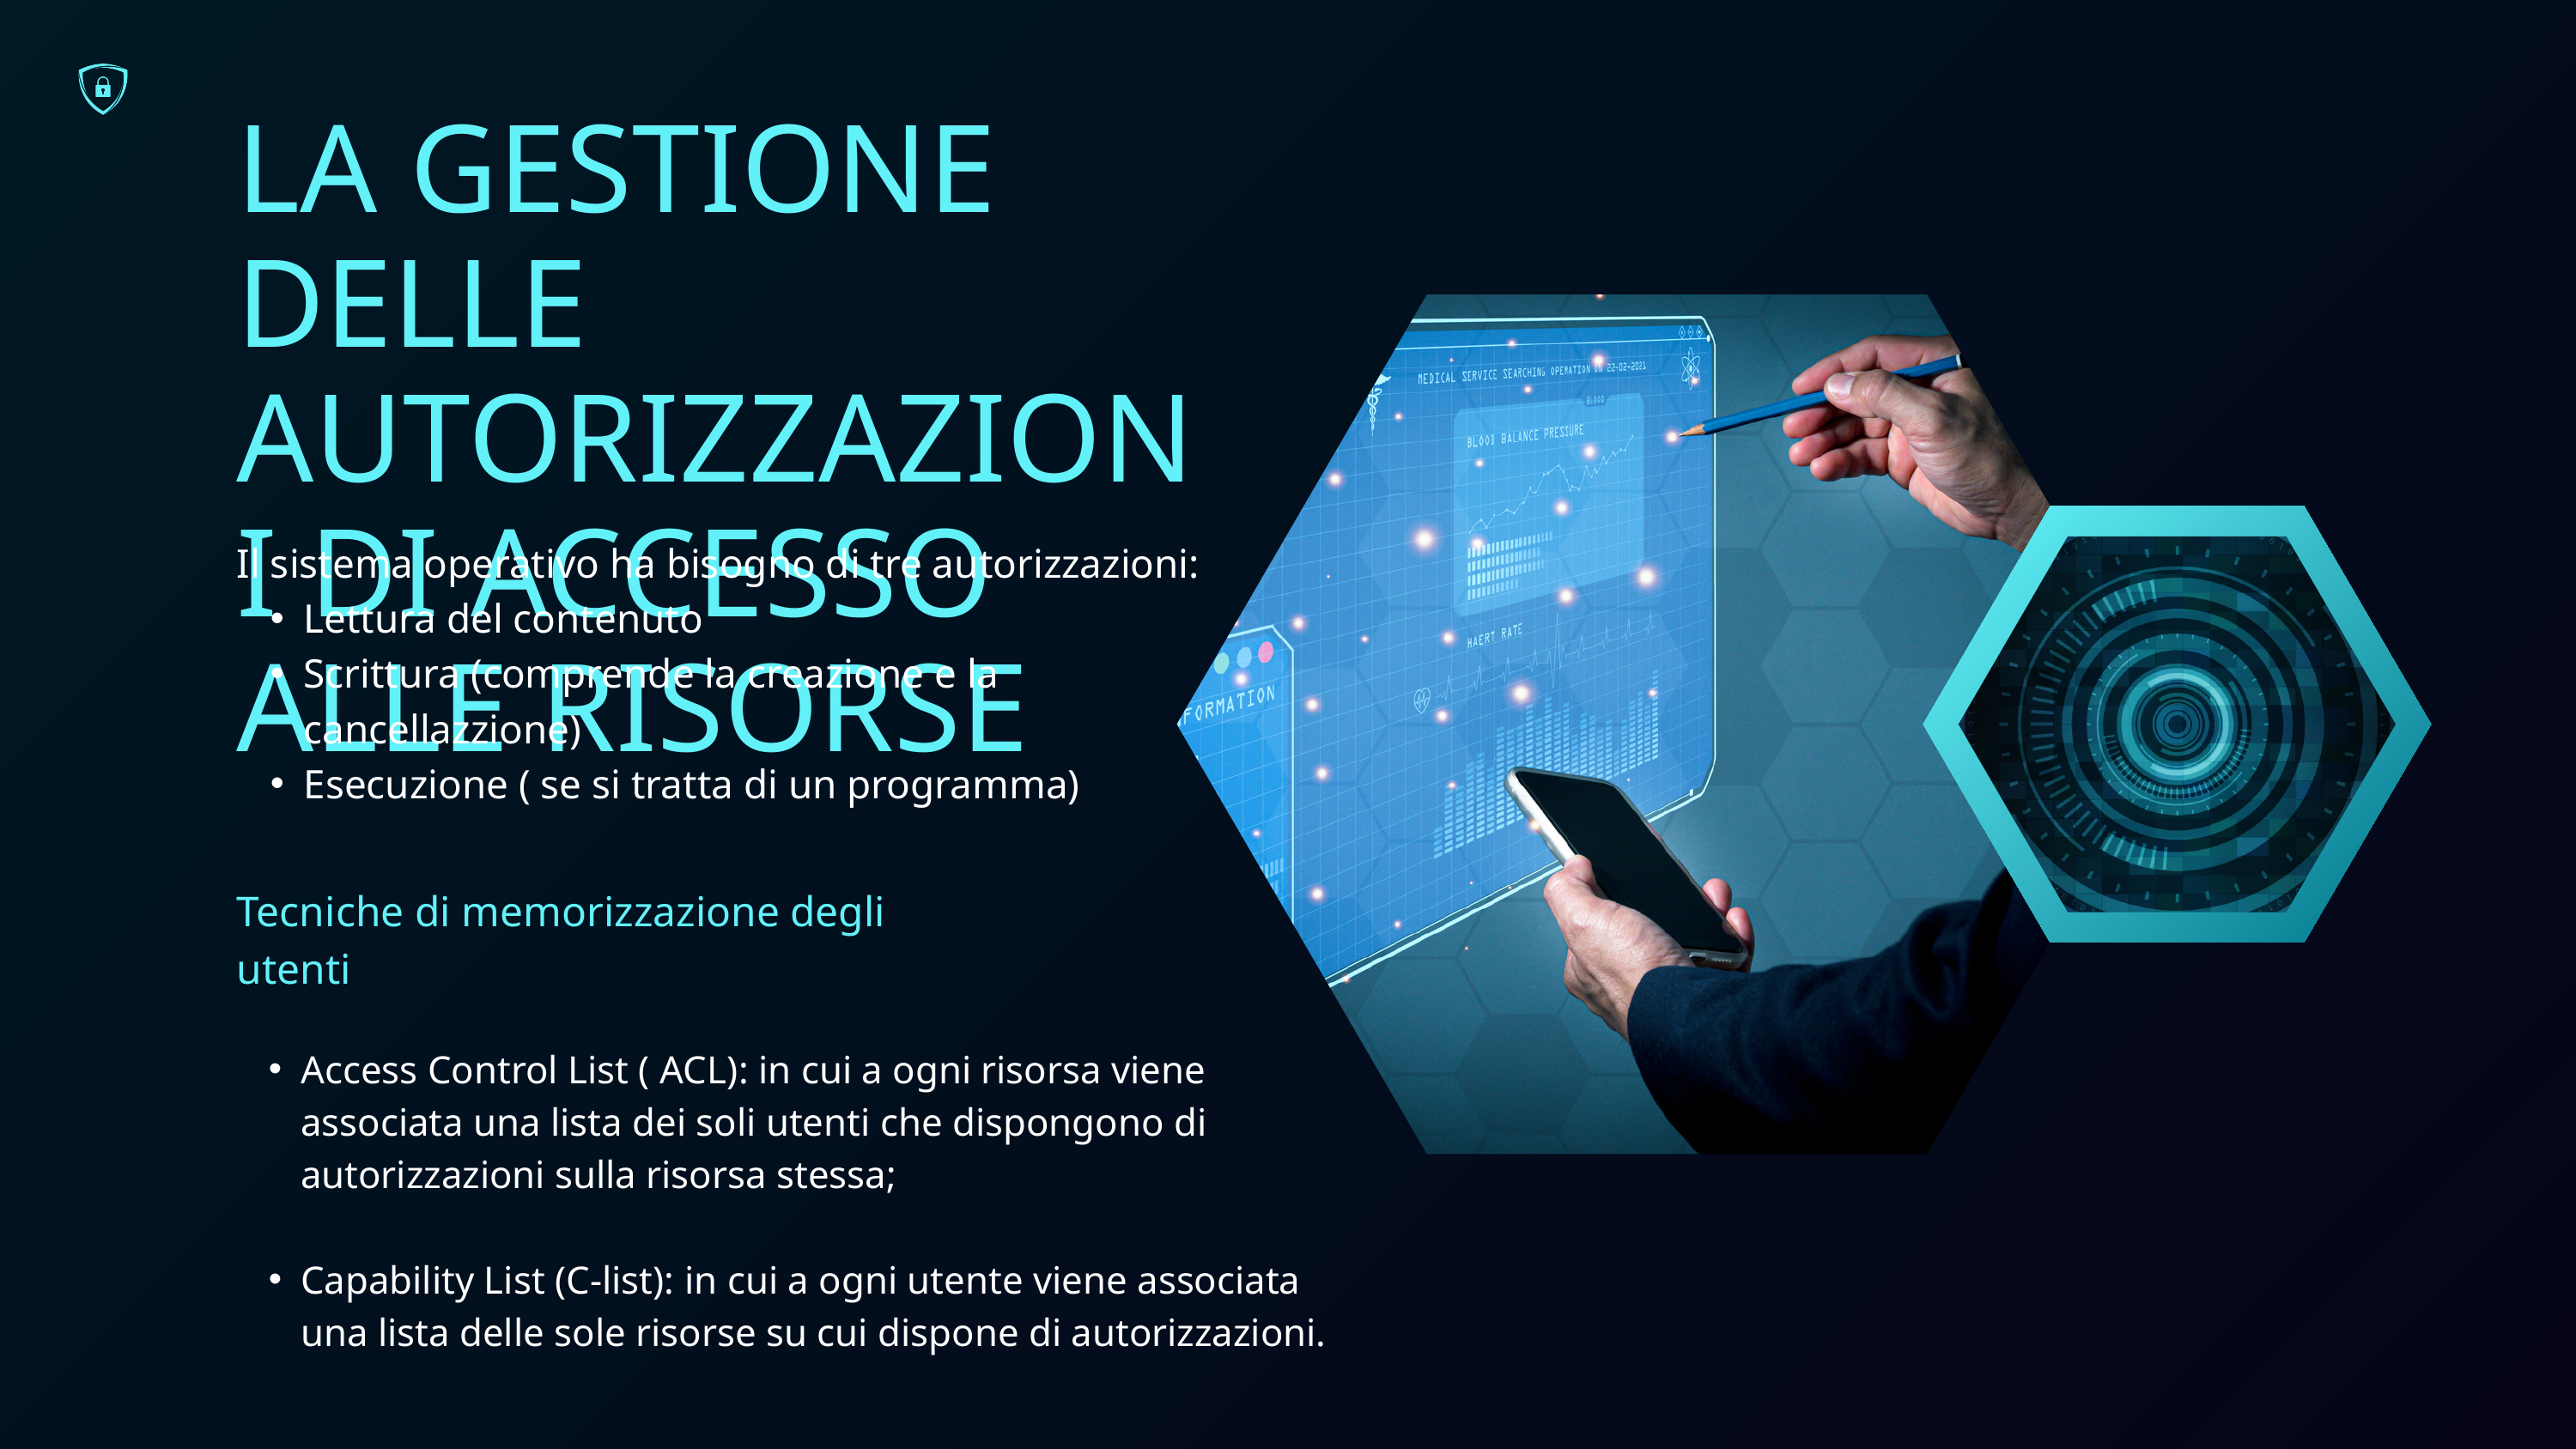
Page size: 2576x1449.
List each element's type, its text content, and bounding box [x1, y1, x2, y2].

text_box LA GESTIONE DELLE AUTORIZZAZIONI DI ACCESSO ALLE RISORSE [236, 101, 1230, 530]
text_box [1958, 536, 2397, 912]
text_box Tecniche di memorizzazione degli utenti [236, 877, 938, 993]
text_box Il sistema operativo ha bisogno di tre autorizzazioni: Lettura del contenuto Scrittura (comprende la creazione e la cancellazzione) Esecuzione ( se si tratta di un programma) [236, 530, 1172, 862]
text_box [1176, 294, 2178, 1155]
text_box [77, 64, 129, 116]
text_box Access Control List ( ACL): in cui a ogni risorsa viene associata una lista dei soli utenti che dispongono di autorizzazioni sulla risorsa stessa; Capability List (C-list): in cui a ogni utente viene associata una lista delle sole risorse su cui dispone di autorizzazioni. [236, 1038, 1331, 1355]
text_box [1923, 506, 2432, 943]
text_box [95, 76, 111, 97]
